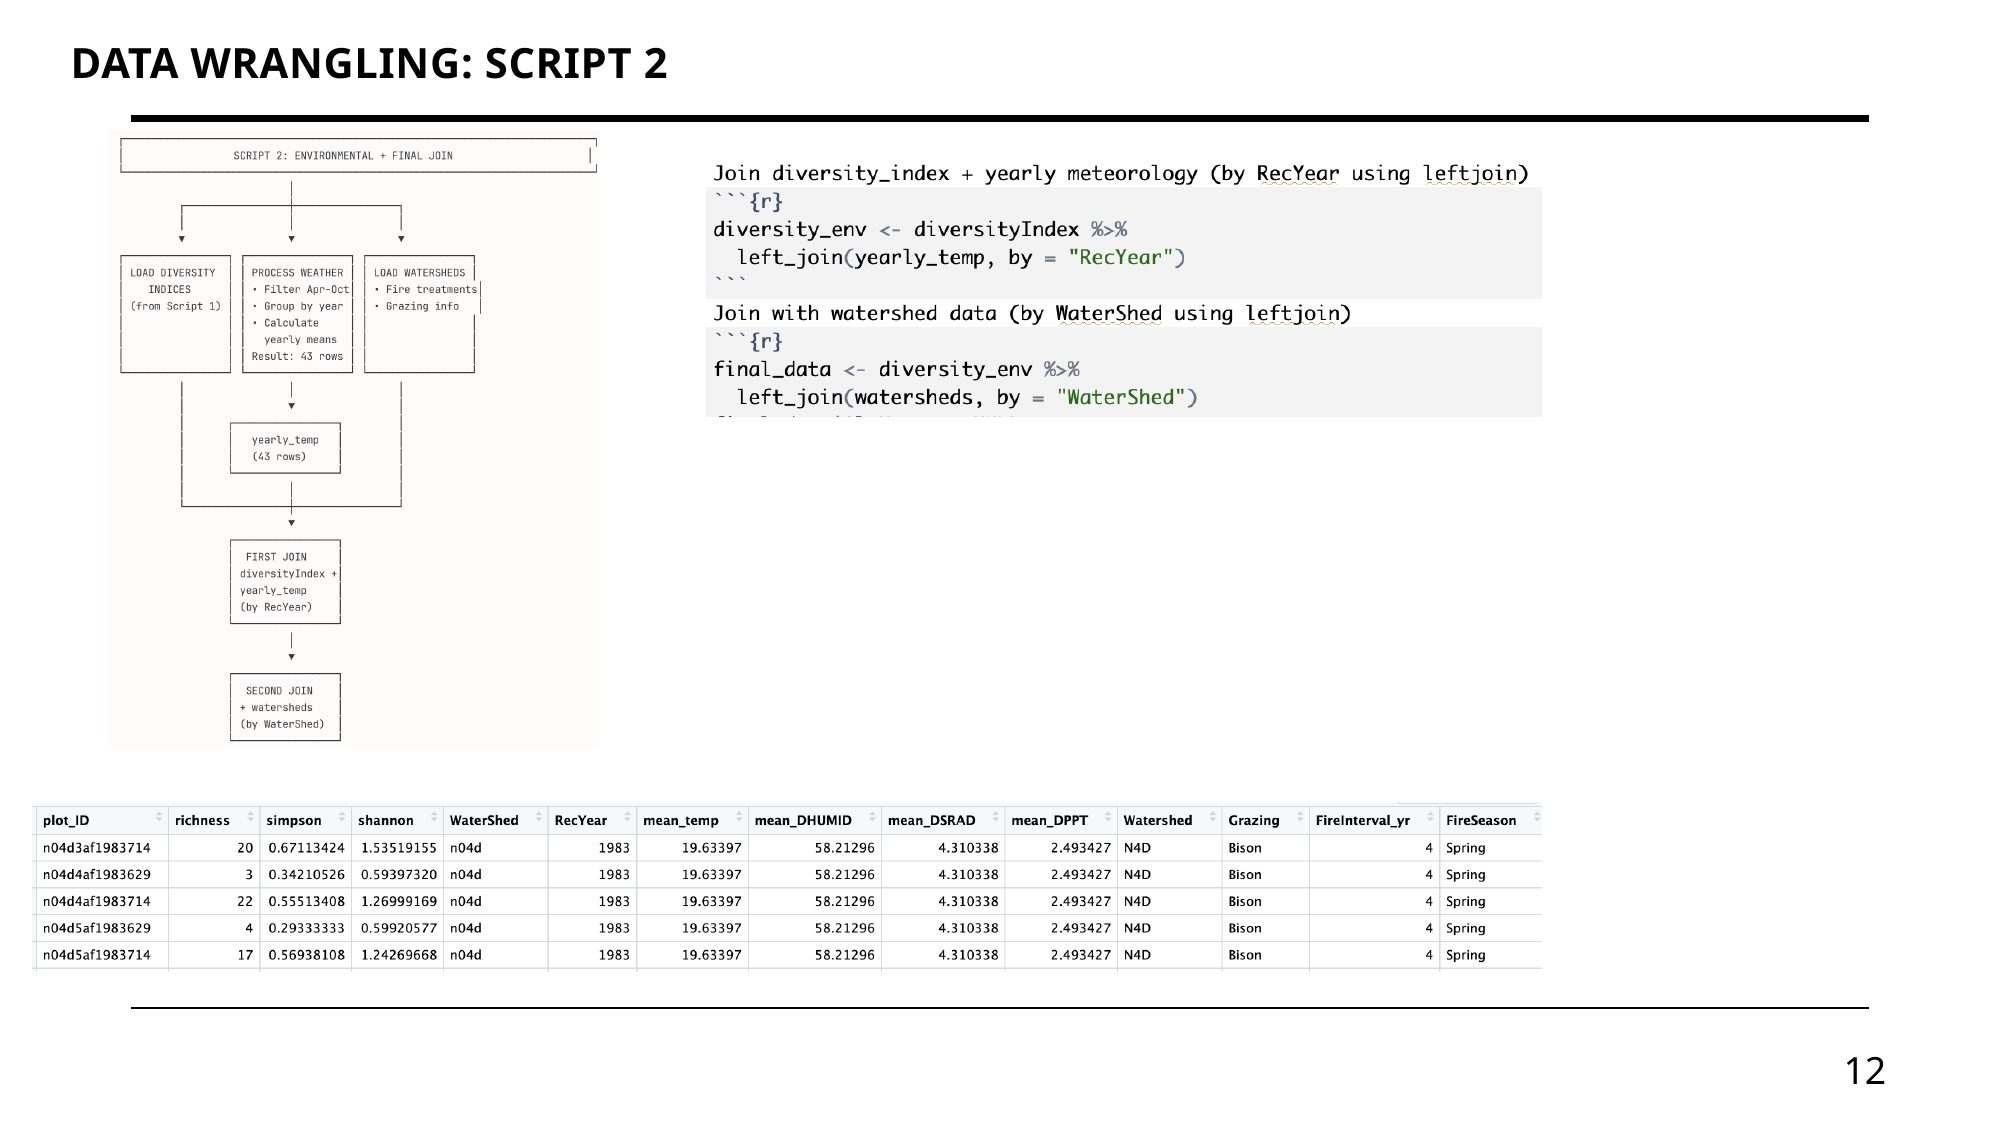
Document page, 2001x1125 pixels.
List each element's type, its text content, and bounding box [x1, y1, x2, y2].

slide_number 12 [1791, 1042, 1902, 1103]
picture [107, 130, 600, 746]
picture [706, 152, 1542, 417]
text_box Data Wrangling: Script 2 [55, 29, 1057, 95]
picture [32, 802, 1542, 972]
